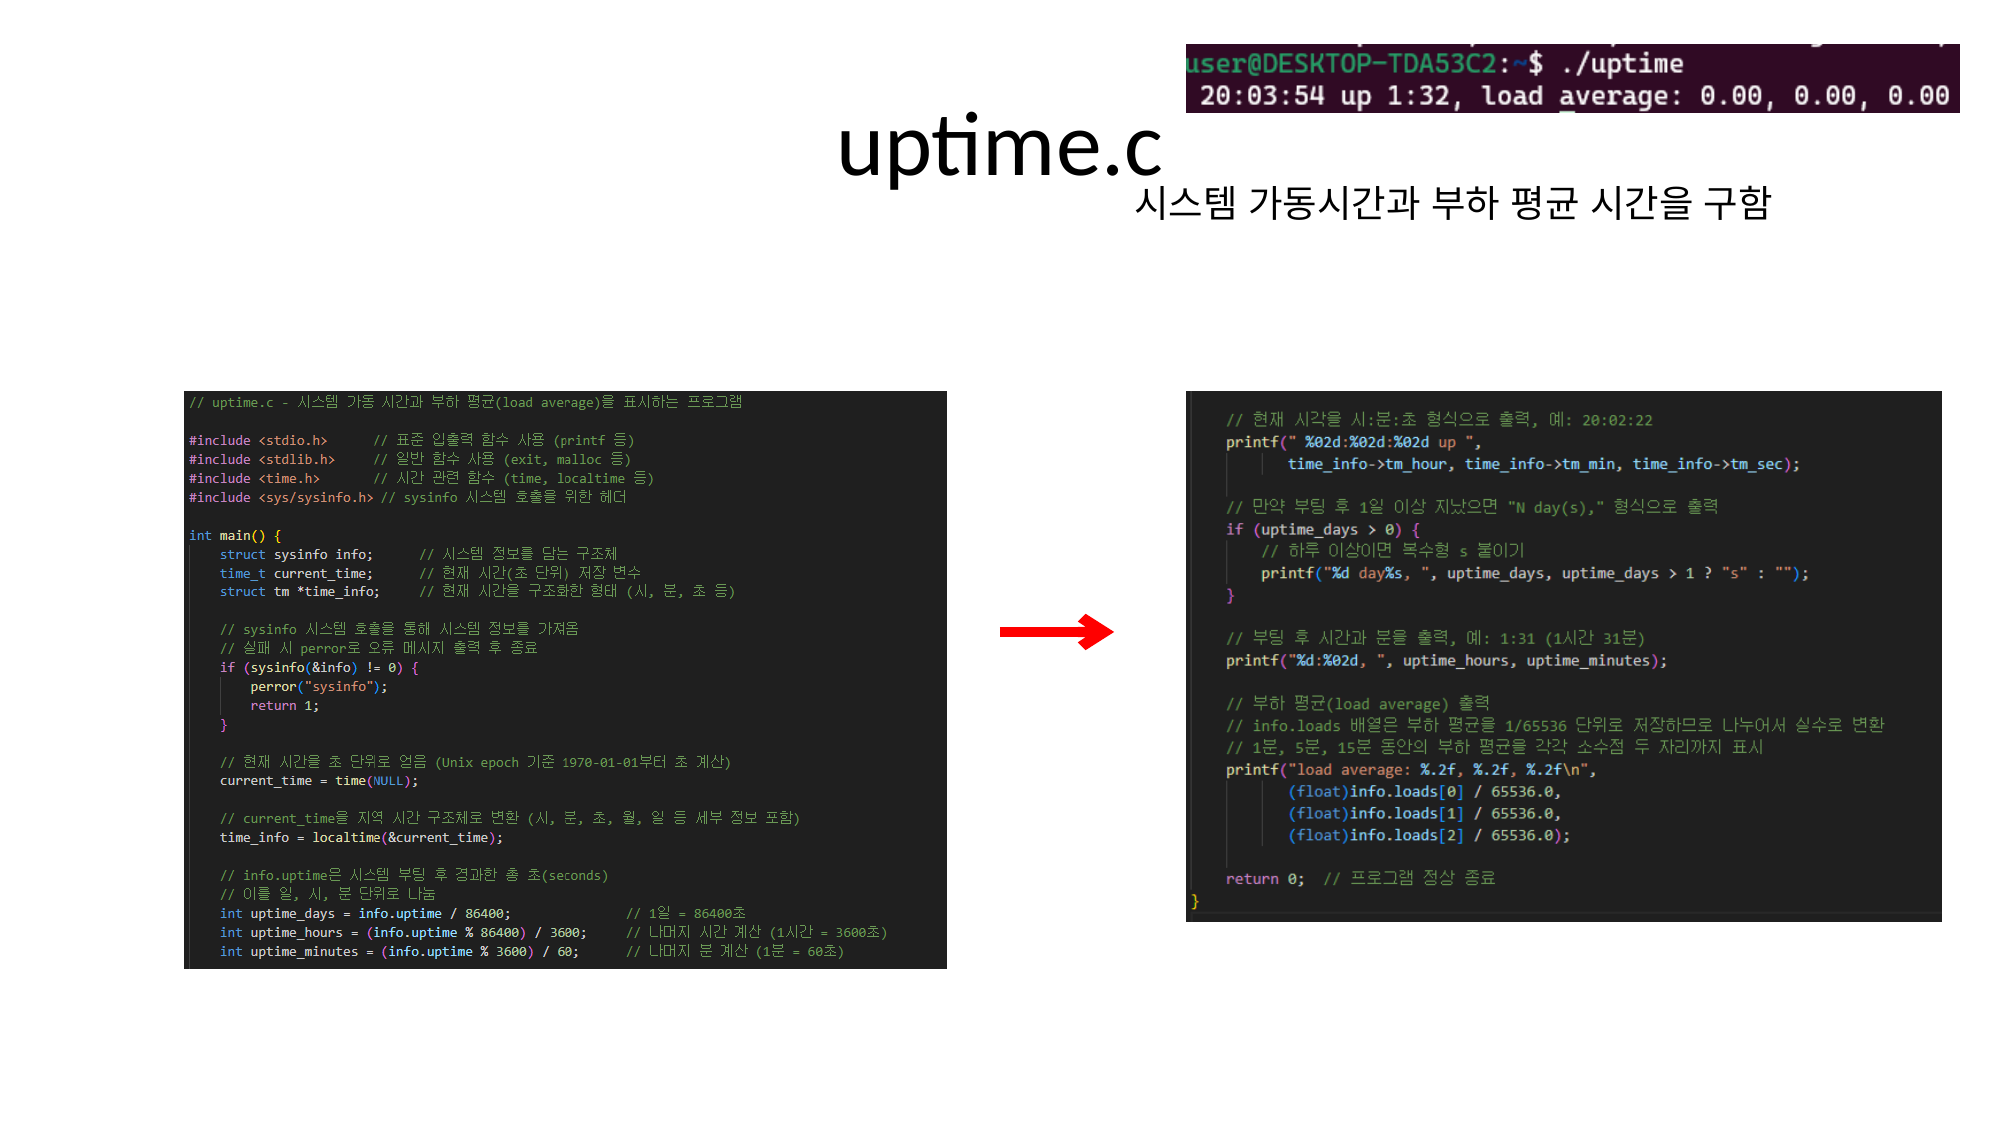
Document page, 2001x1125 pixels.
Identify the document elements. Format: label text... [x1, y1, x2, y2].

picture [1185, 44, 1961, 113]
title uptime.c [99, 45, 1900, 233]
picture [183, 390, 947, 969]
text_box 시스템 가동시간과 부하 평균 시간을 구함 [1119, 172, 1960, 233]
picture [1185, 390, 1943, 922]
